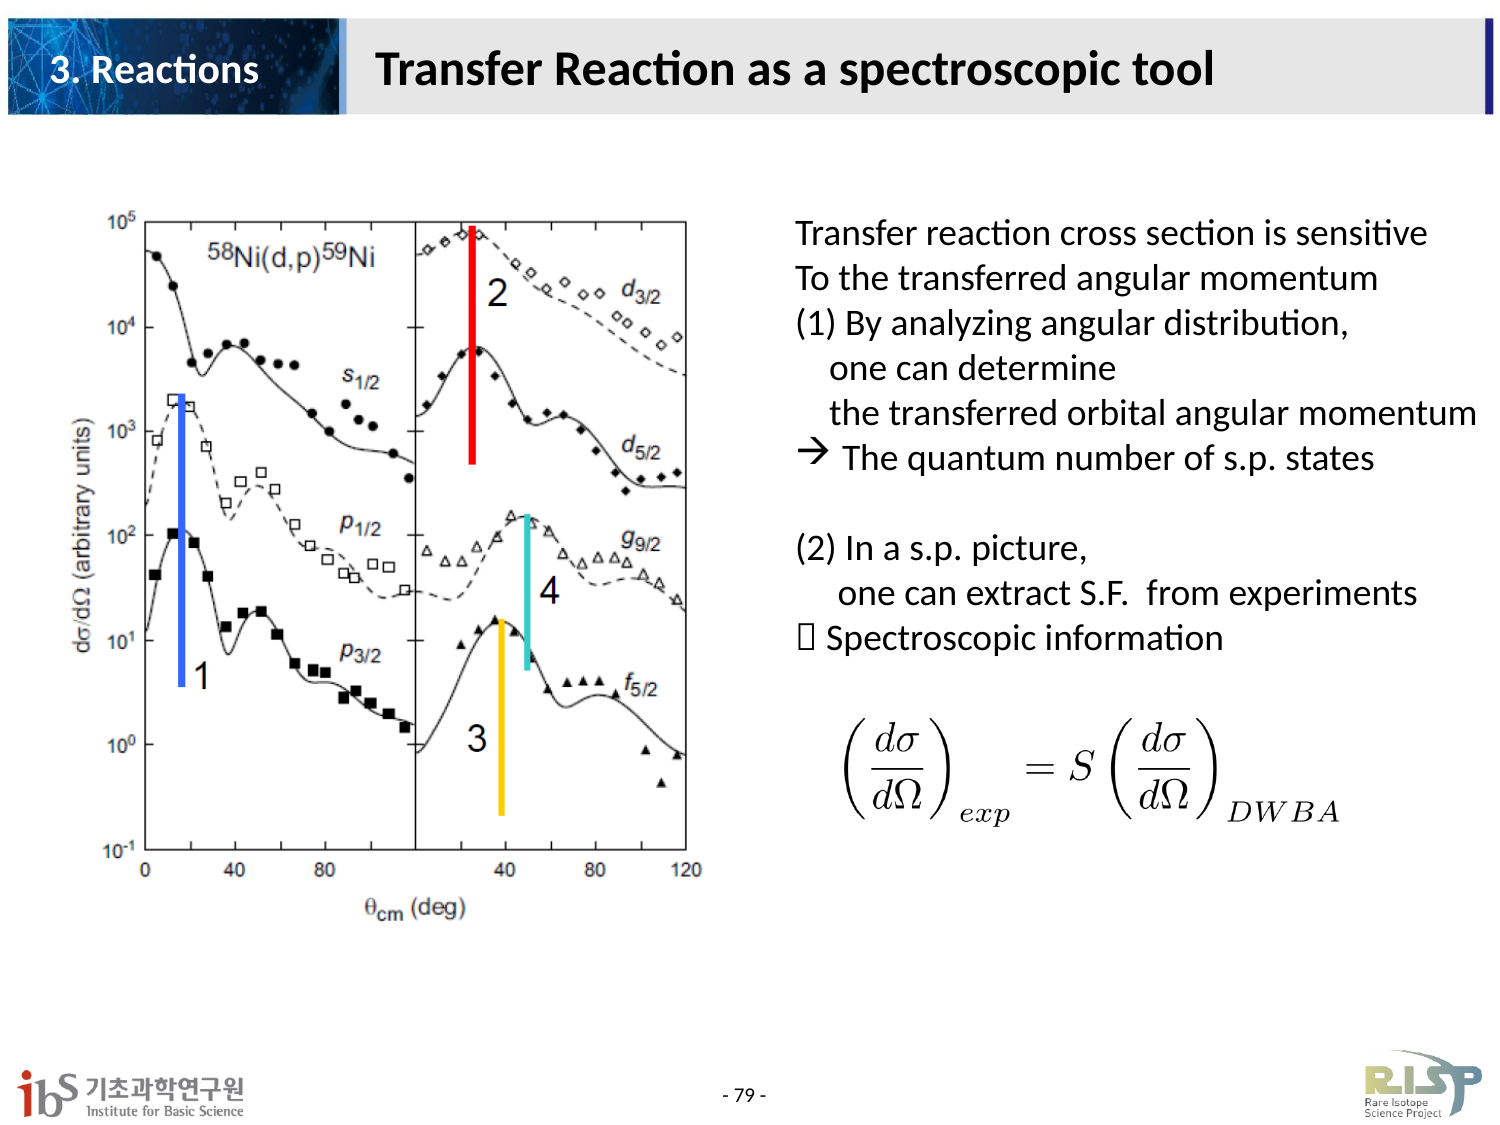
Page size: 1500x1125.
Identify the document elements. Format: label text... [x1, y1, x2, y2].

text_box Transfer reaction cross section is sensitive To the transferred angular momentum (1) By analyzing angular distribution, one can determine the transferred orbital angular momentum The quantum number of s.p. states (2) In a s.p. picture, one can extract S.F. from experiments  Spectroscopic information [780, 200, 1494, 711]
picture [1364, 1049, 1482, 1119]
picture [17, 1070, 243, 1117]
picture [38, 200, 755, 927]
picture [2, 10, 1500, 130]
picture [844, 718, 1339, 827]
